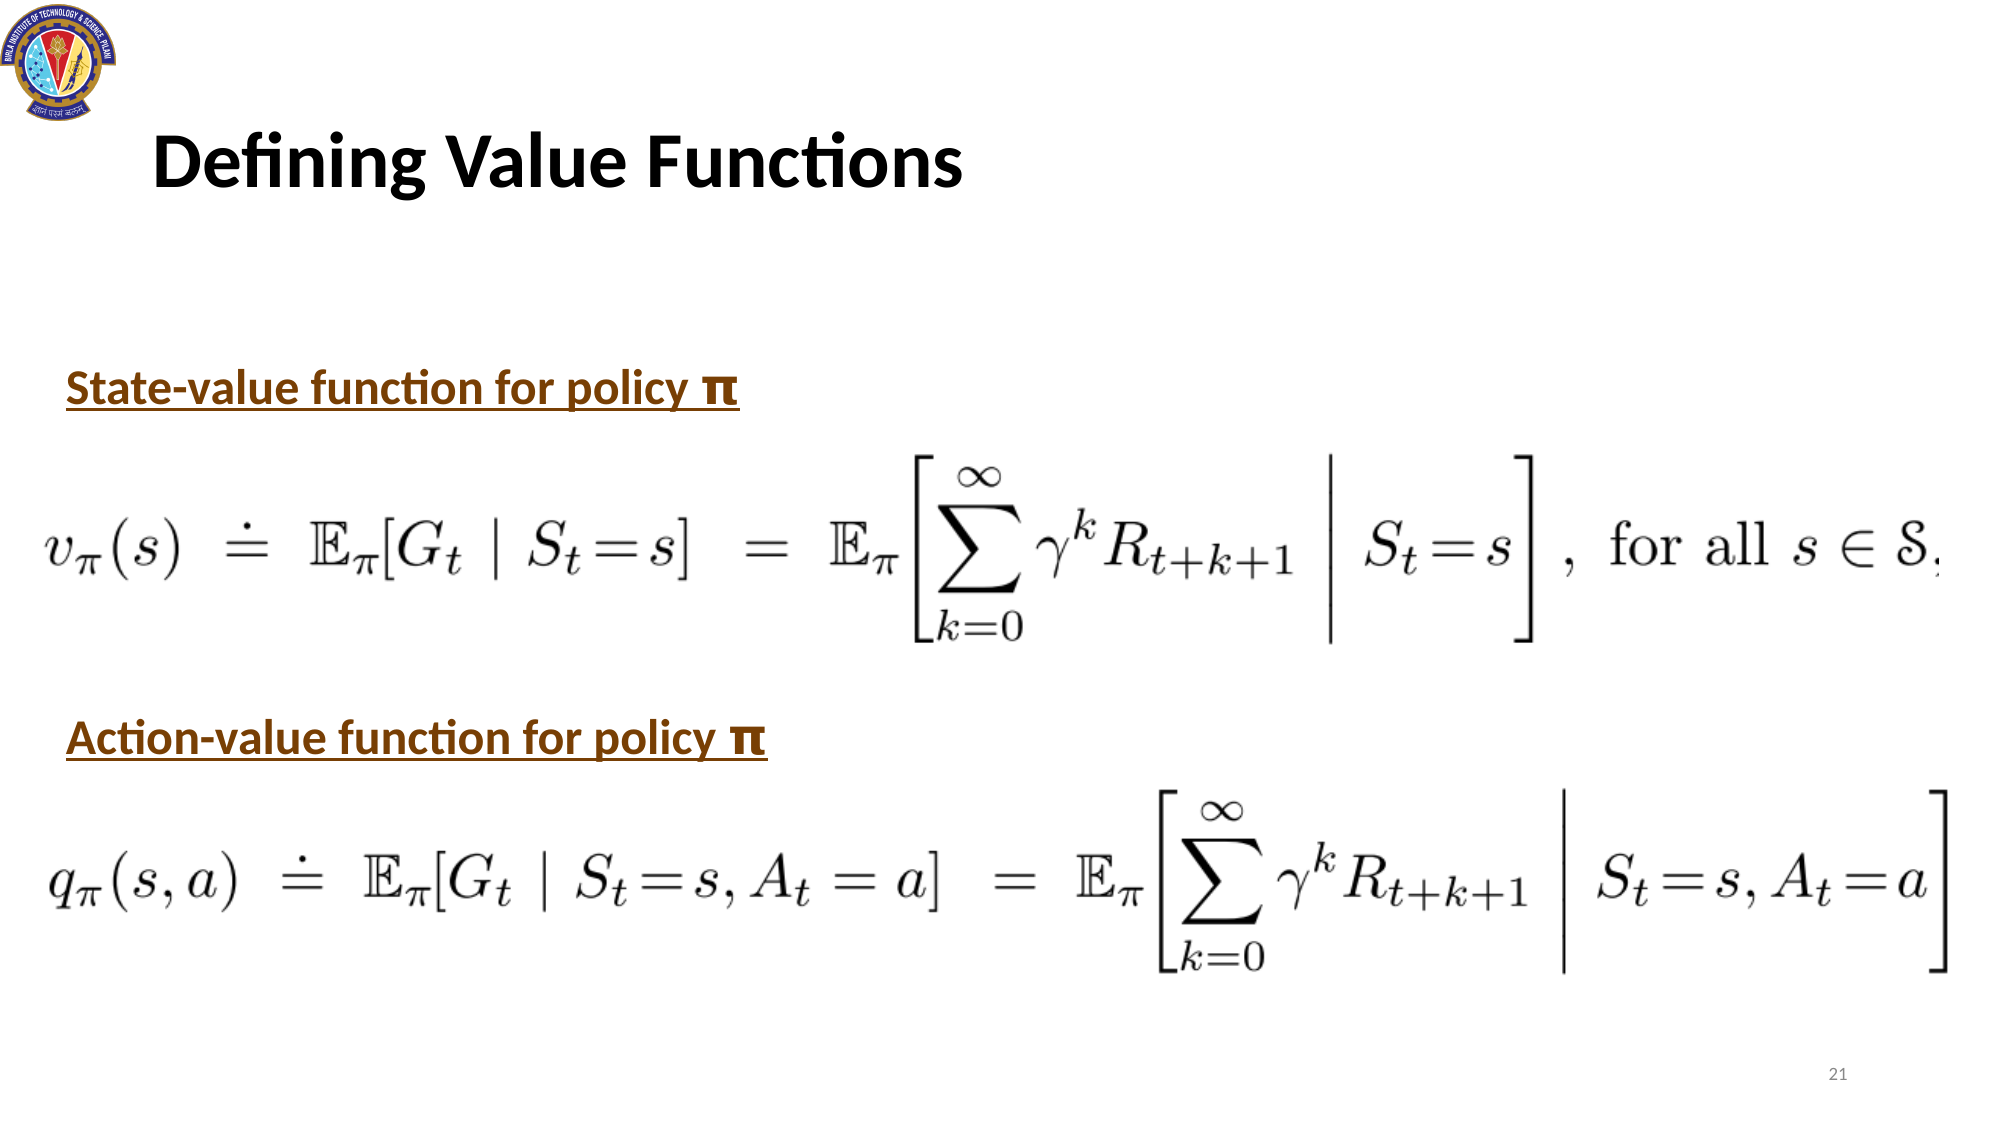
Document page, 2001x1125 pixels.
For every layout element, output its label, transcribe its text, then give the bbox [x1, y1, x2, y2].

text_box Action-value function for policy 𝝿 [50, 689, 796, 765]
text_box State-value function for policy 𝝿 [50, 339, 796, 430]
picture [0, 4, 116, 121]
slide_number 21 [1412, 1042, 1863, 1103]
picture [24, 442, 1940, 654]
picture [24, 767, 1976, 995]
title Defining Value Functions [137, 59, 1863, 265]
